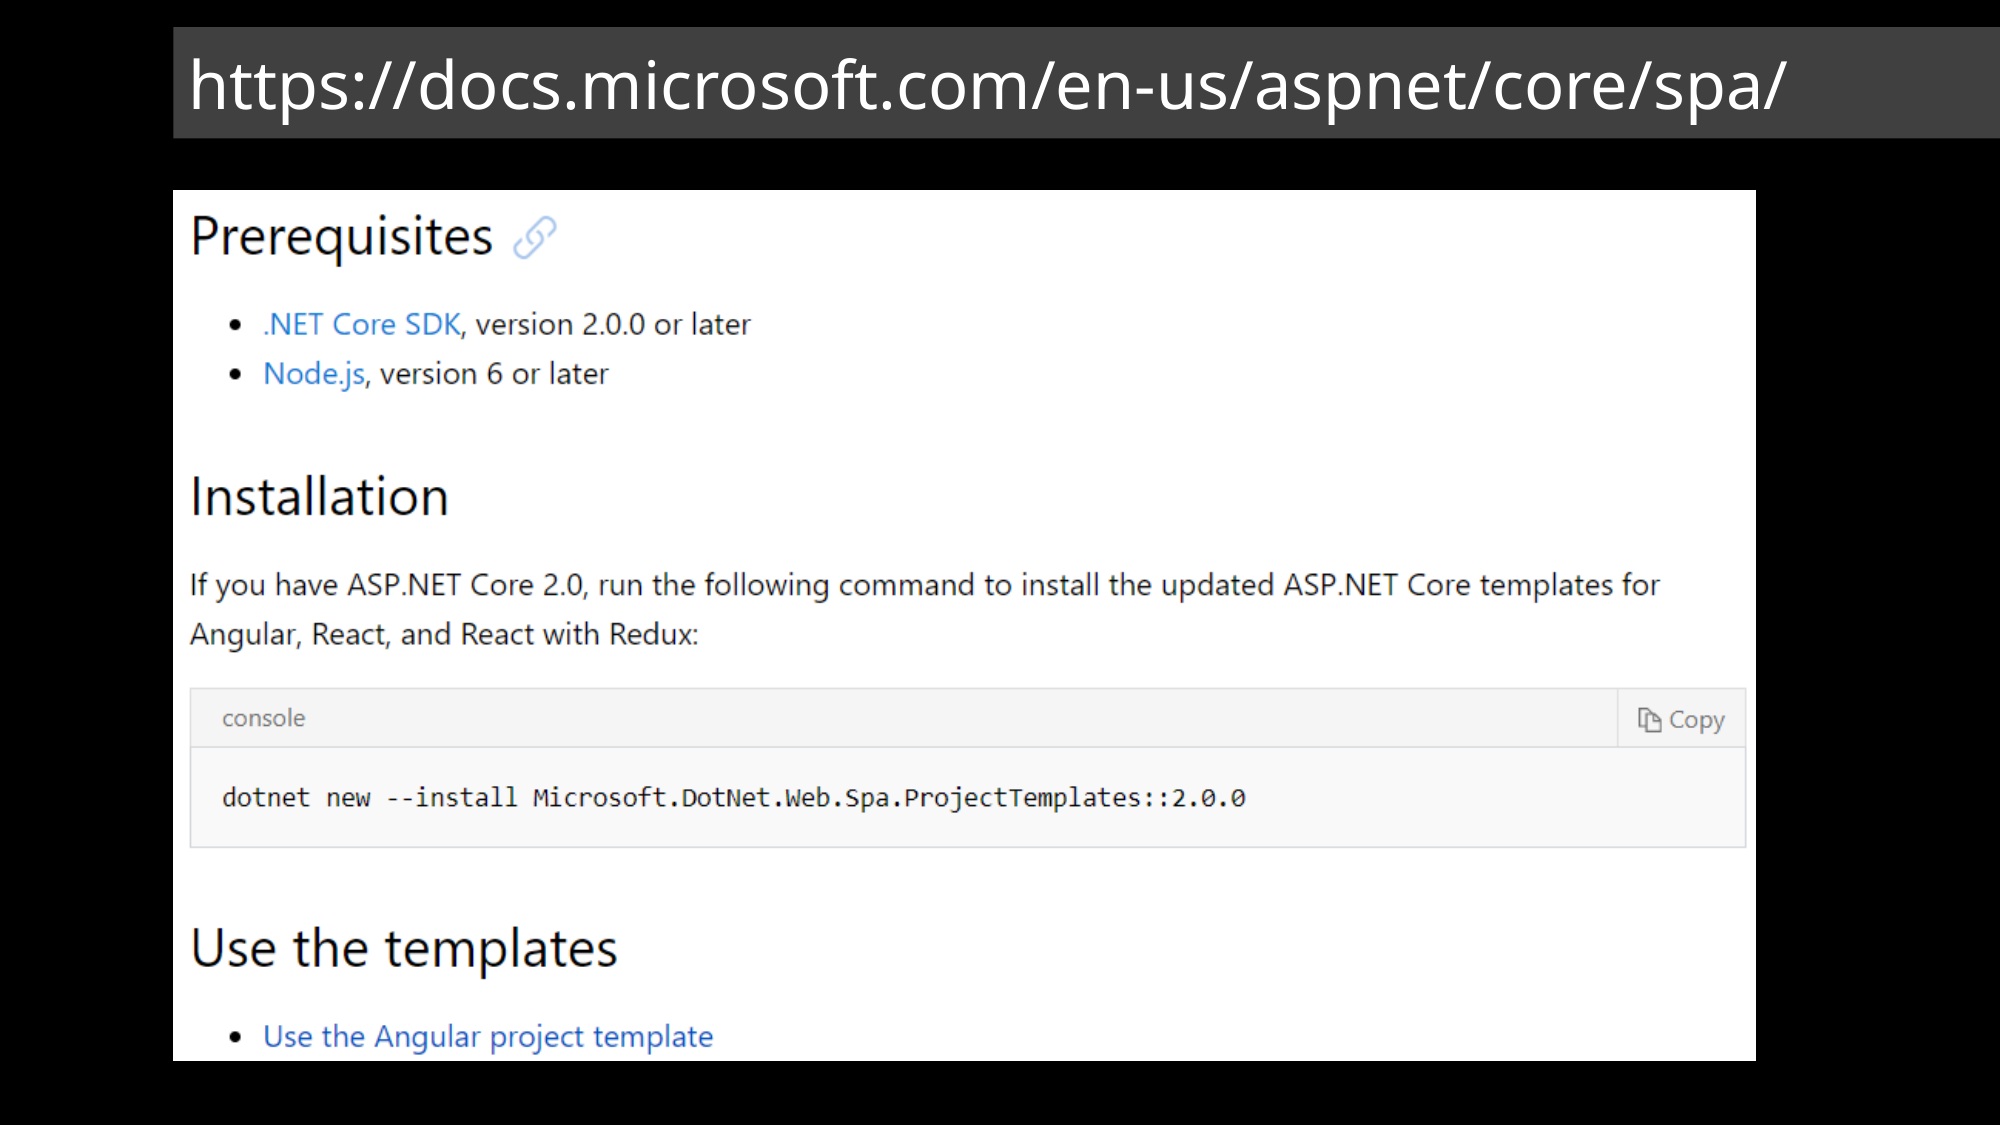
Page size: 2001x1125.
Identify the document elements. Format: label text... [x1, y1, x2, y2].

picture [173, 189, 1756, 1061]
text_box https://docs.microsoft.com/en-us/aspnet/core/spa/ [173, 27, 2000, 139]
